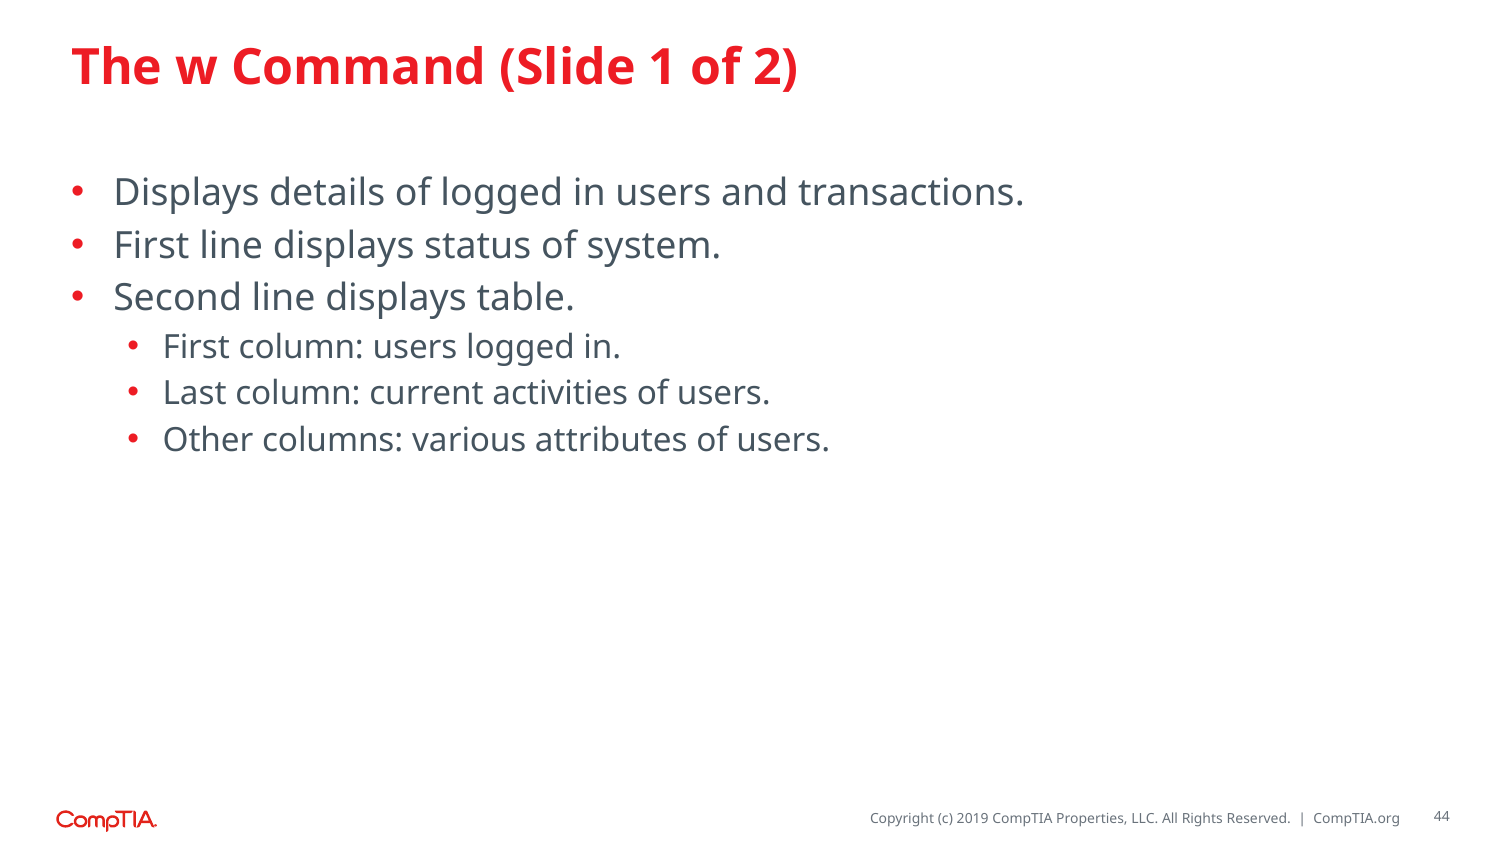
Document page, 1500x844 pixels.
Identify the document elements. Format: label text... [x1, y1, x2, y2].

list Displays details of logged in users and transactions. First line displays status of system. Second line displays table. First column: users logged in. Last column: current activities of users. Other columns: various attributes of users. [56, 160, 1444, 746]
title The w Command (Slide 1 of 2) [56, 12, 1444, 117]
slide_number 44 [1407, 800, 1450, 835]
